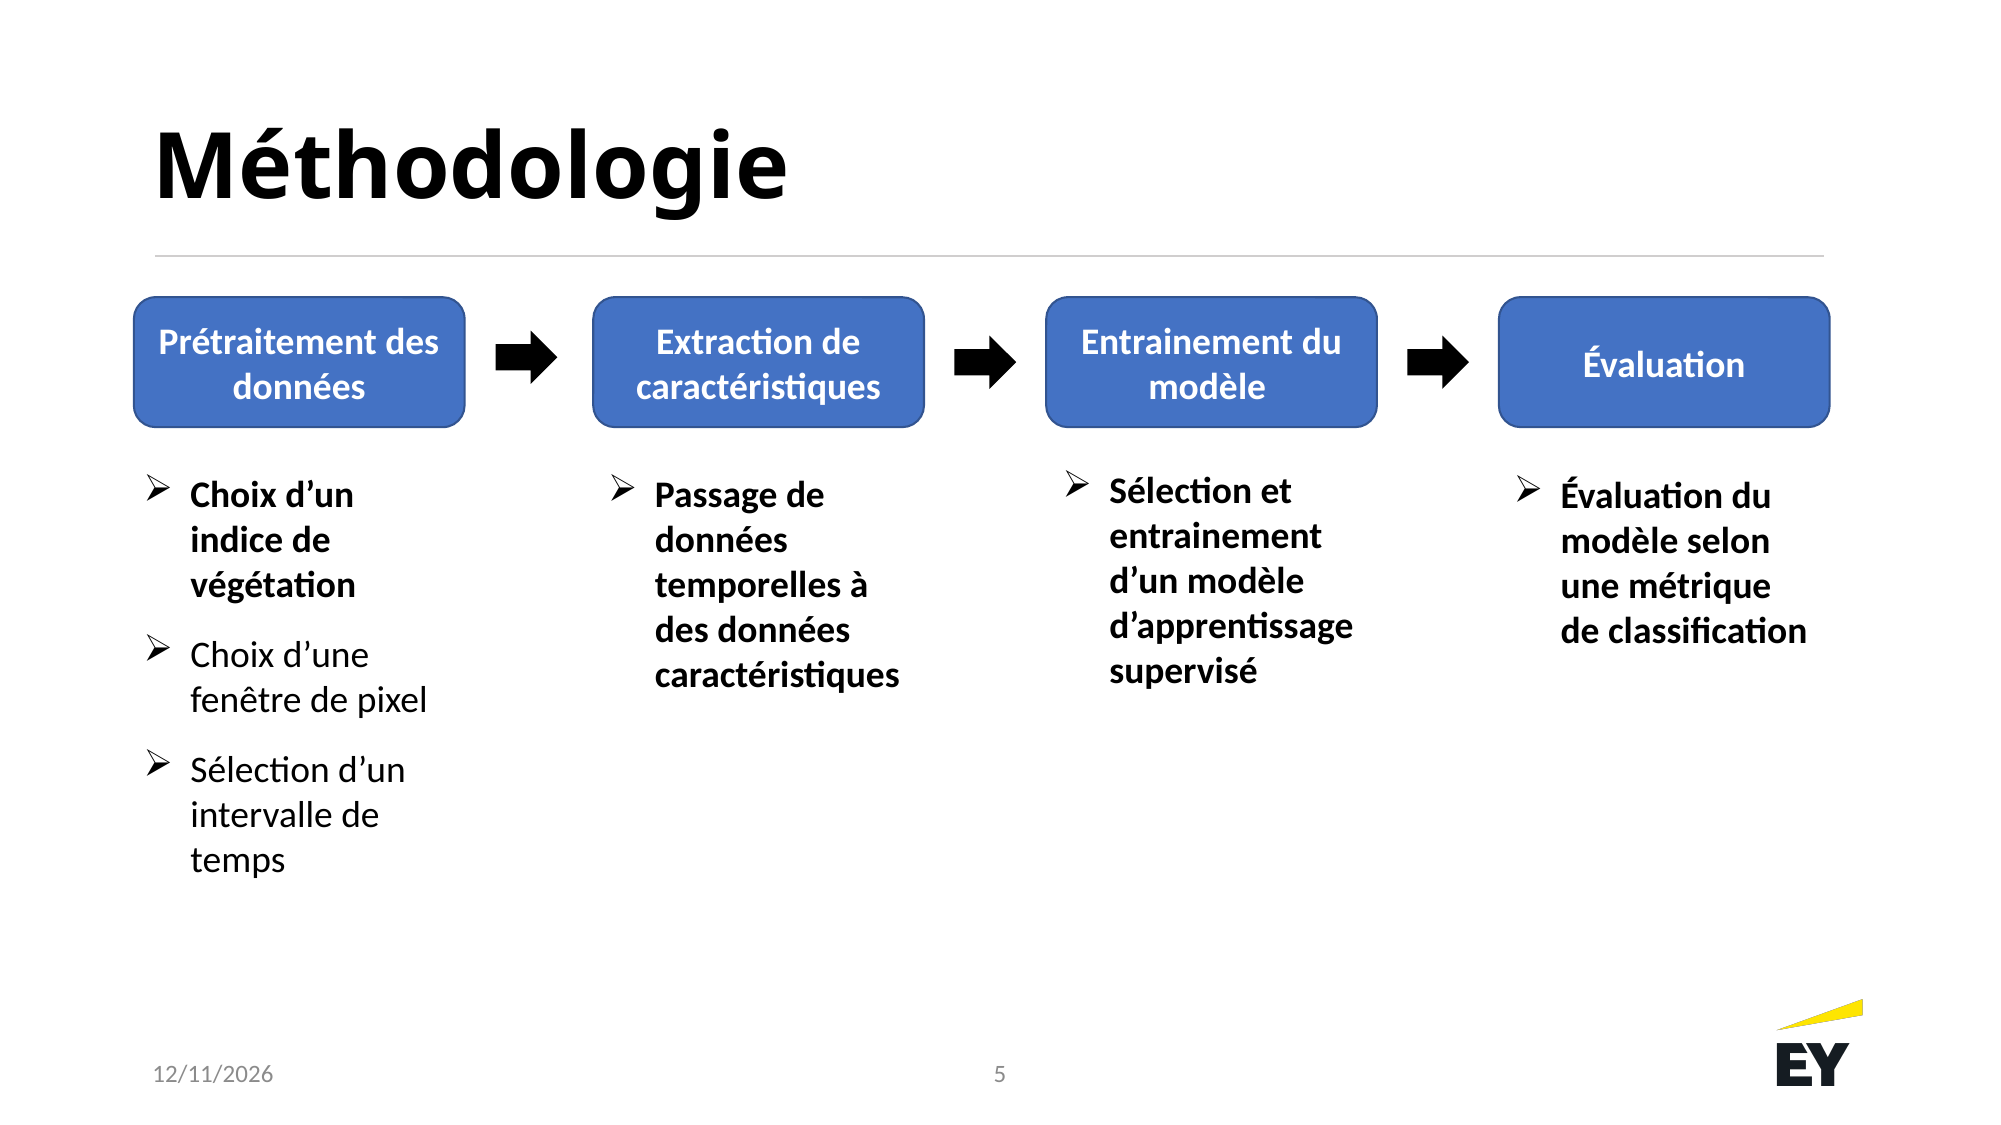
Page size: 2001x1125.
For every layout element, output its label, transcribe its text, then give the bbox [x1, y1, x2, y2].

text_box Évaluation [1497, 296, 1831, 429]
title Méthodologie [137, 59, 1863, 278]
text_box Prétraitement des données [132, 296, 466, 429]
text_box Choix d’un indice de végétation Choix d’une fenêtre de pixel Sélection d’un intervalle de temps [128, 463, 460, 888]
text_box Évaluation du modèle selon une métrique de classification [1498, 463, 1829, 659]
text_box Extraction de caractéristiques [592, 296, 926, 429]
text_box [954, 335, 1017, 389]
text_box [495, 330, 558, 384]
text_box Entrainement du modèle [1045, 296, 1378, 429]
text_box [1407, 335, 1470, 389]
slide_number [137, 1042, 588, 1103]
text_box Sélection et entrainement d’un modèle d’apprentissage supervisé [1047, 458, 1377, 699]
picture [1776, 999, 1863, 1086]
slide_number 5 [774, 1042, 1225, 1103]
text_box Passage de données temporelles à des données caractéristiques [593, 463, 923, 703]
